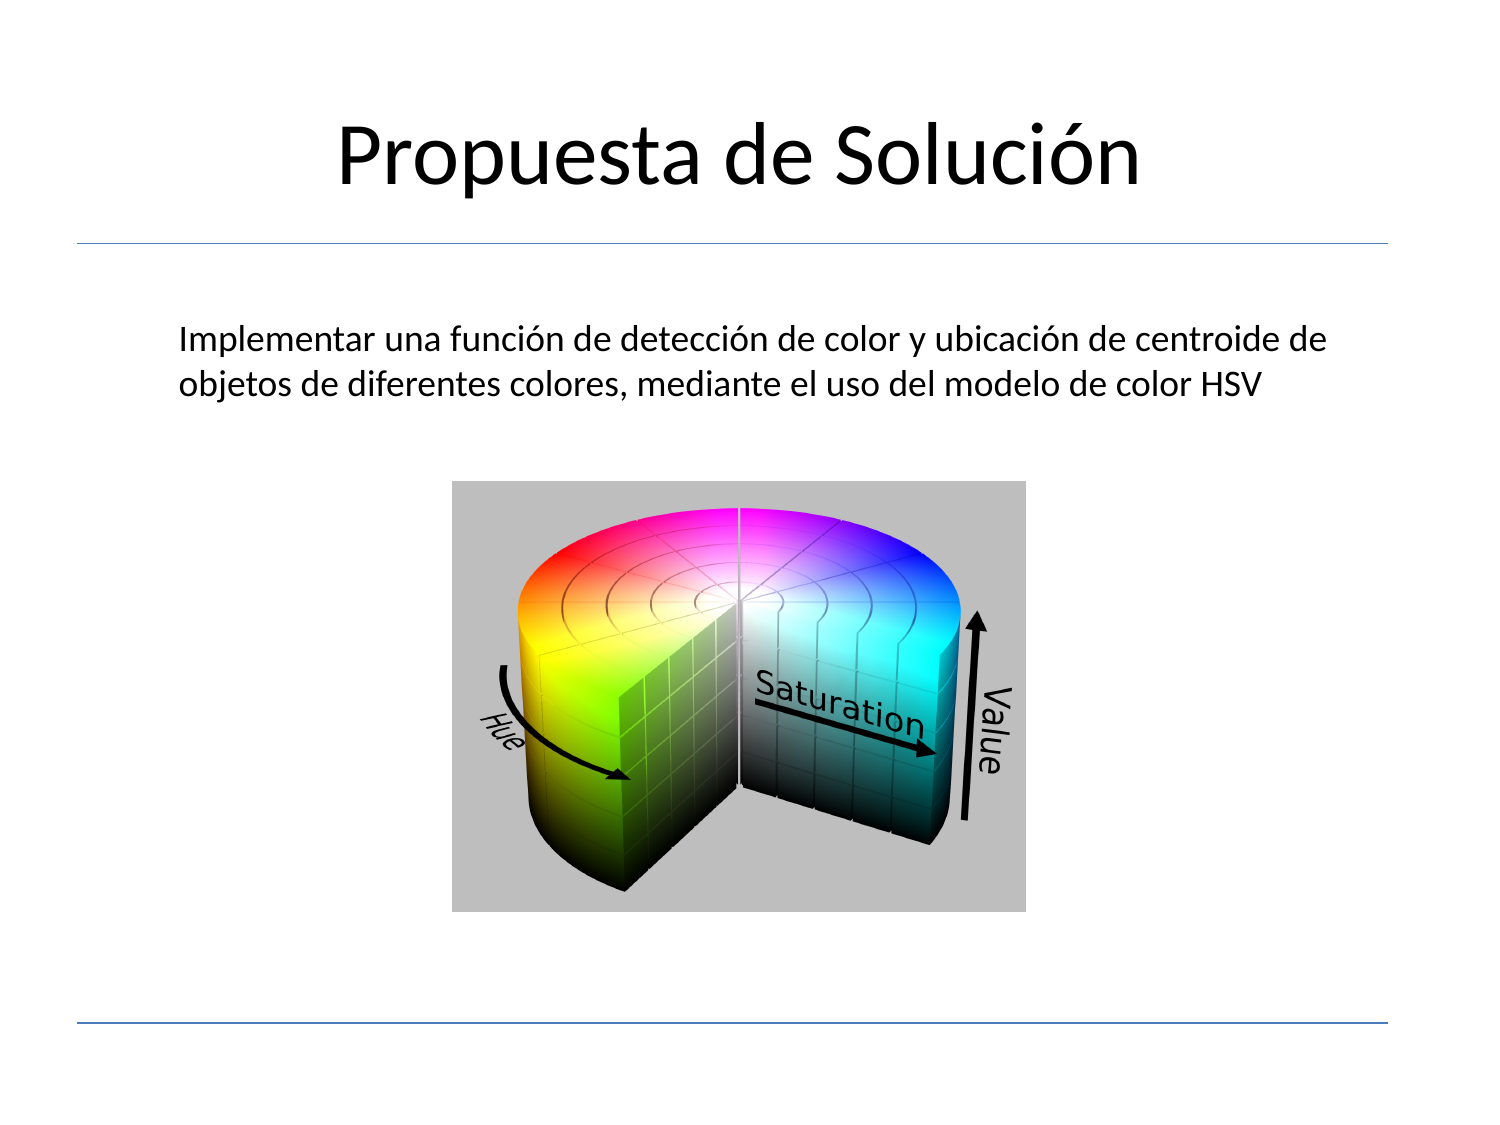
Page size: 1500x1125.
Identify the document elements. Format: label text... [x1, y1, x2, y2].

picture [452, 481, 1026, 912]
text_box Implementar una función de detección de color y ubicación de centroide de objetos de diferentes colores, mediante el uso del modelo de color HSV [163, 306, 1381, 504]
text_box Propuesta de Solución [64, 54, 1415, 243]
